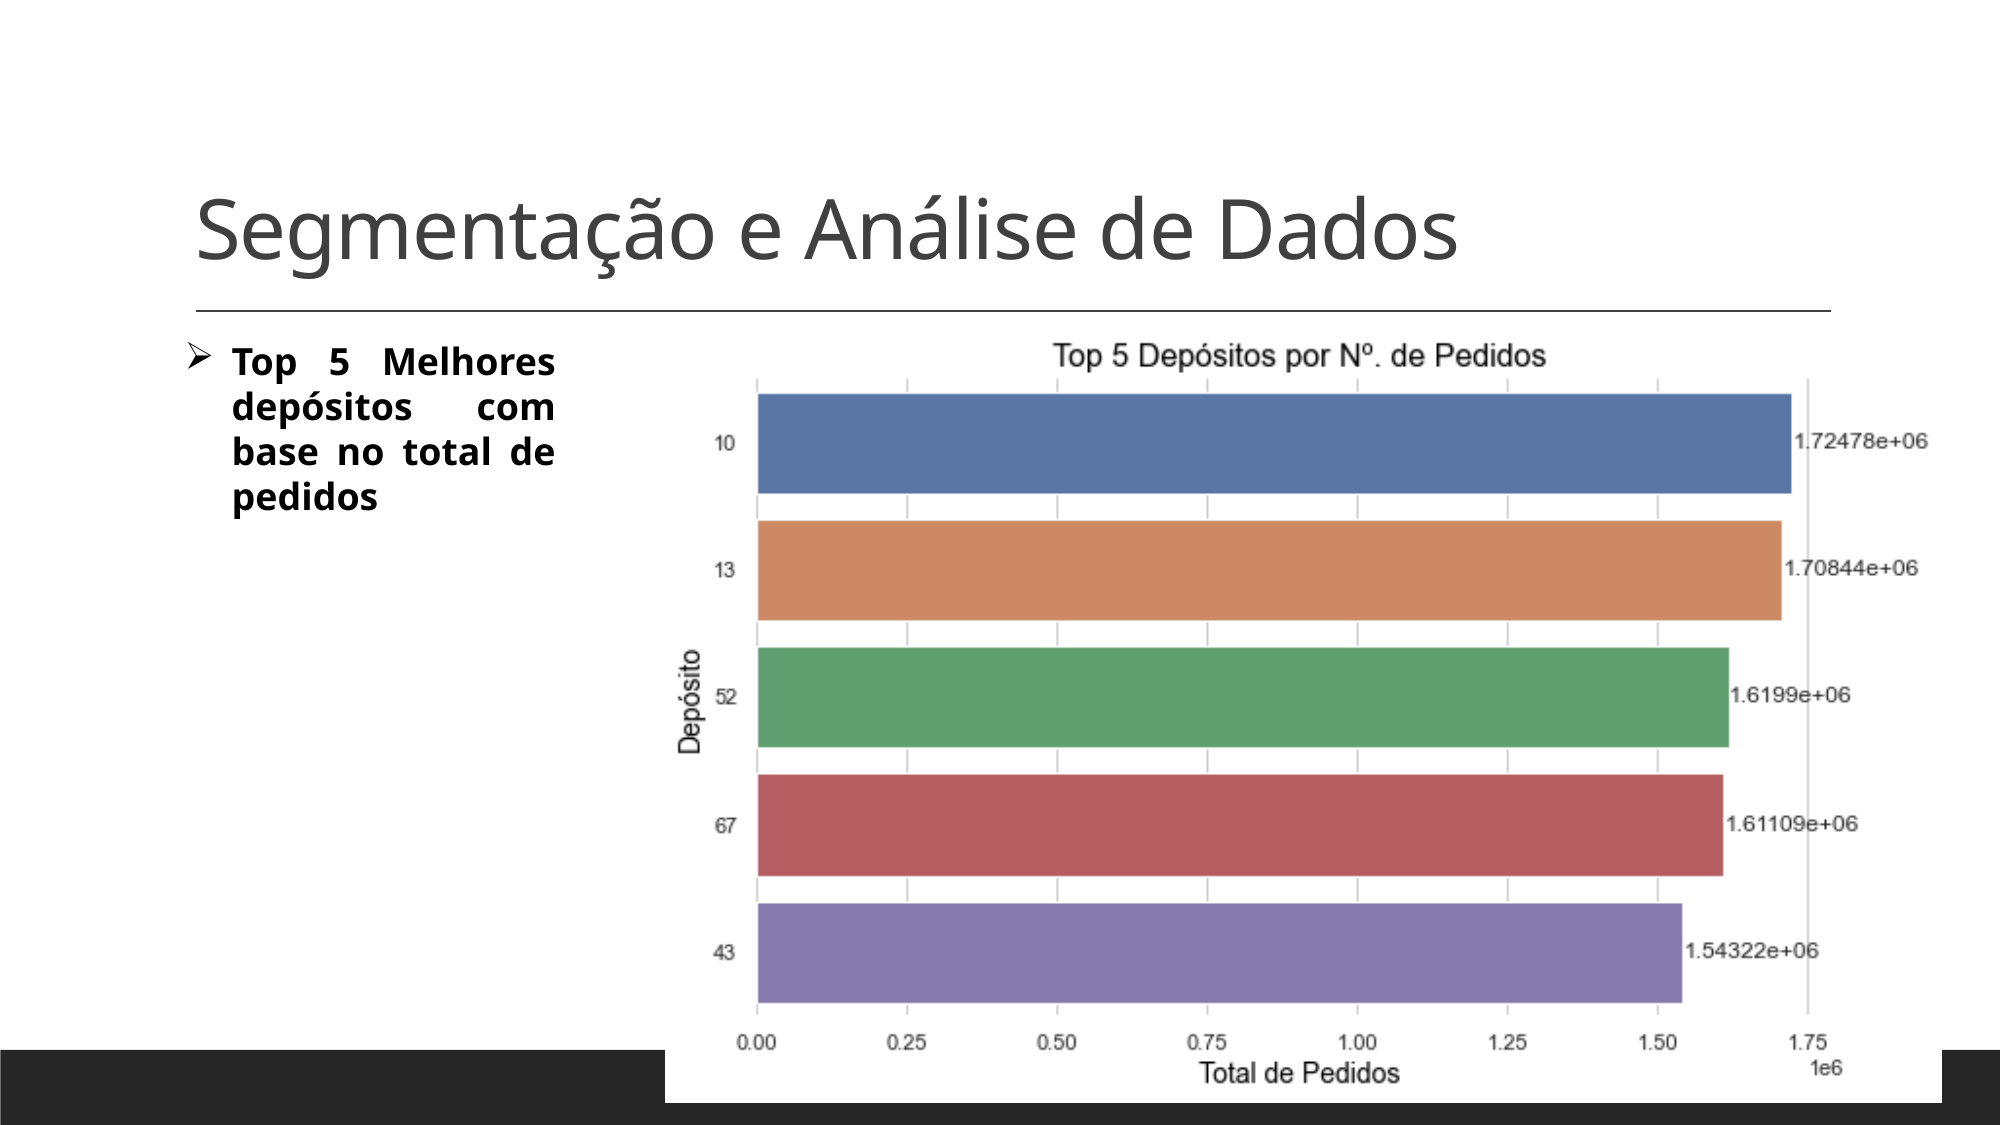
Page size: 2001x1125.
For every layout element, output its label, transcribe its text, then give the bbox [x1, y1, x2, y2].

picture [665, 330, 1943, 1104]
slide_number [1348, 1112, 1773, 1118]
title Segmentação e Análise de Dados [180, 47, 1830, 285]
list [180, 345, 662, 963]
text_box Top 5 Melhores depósitos com base no total de pedidos [170, 330, 571, 526]
